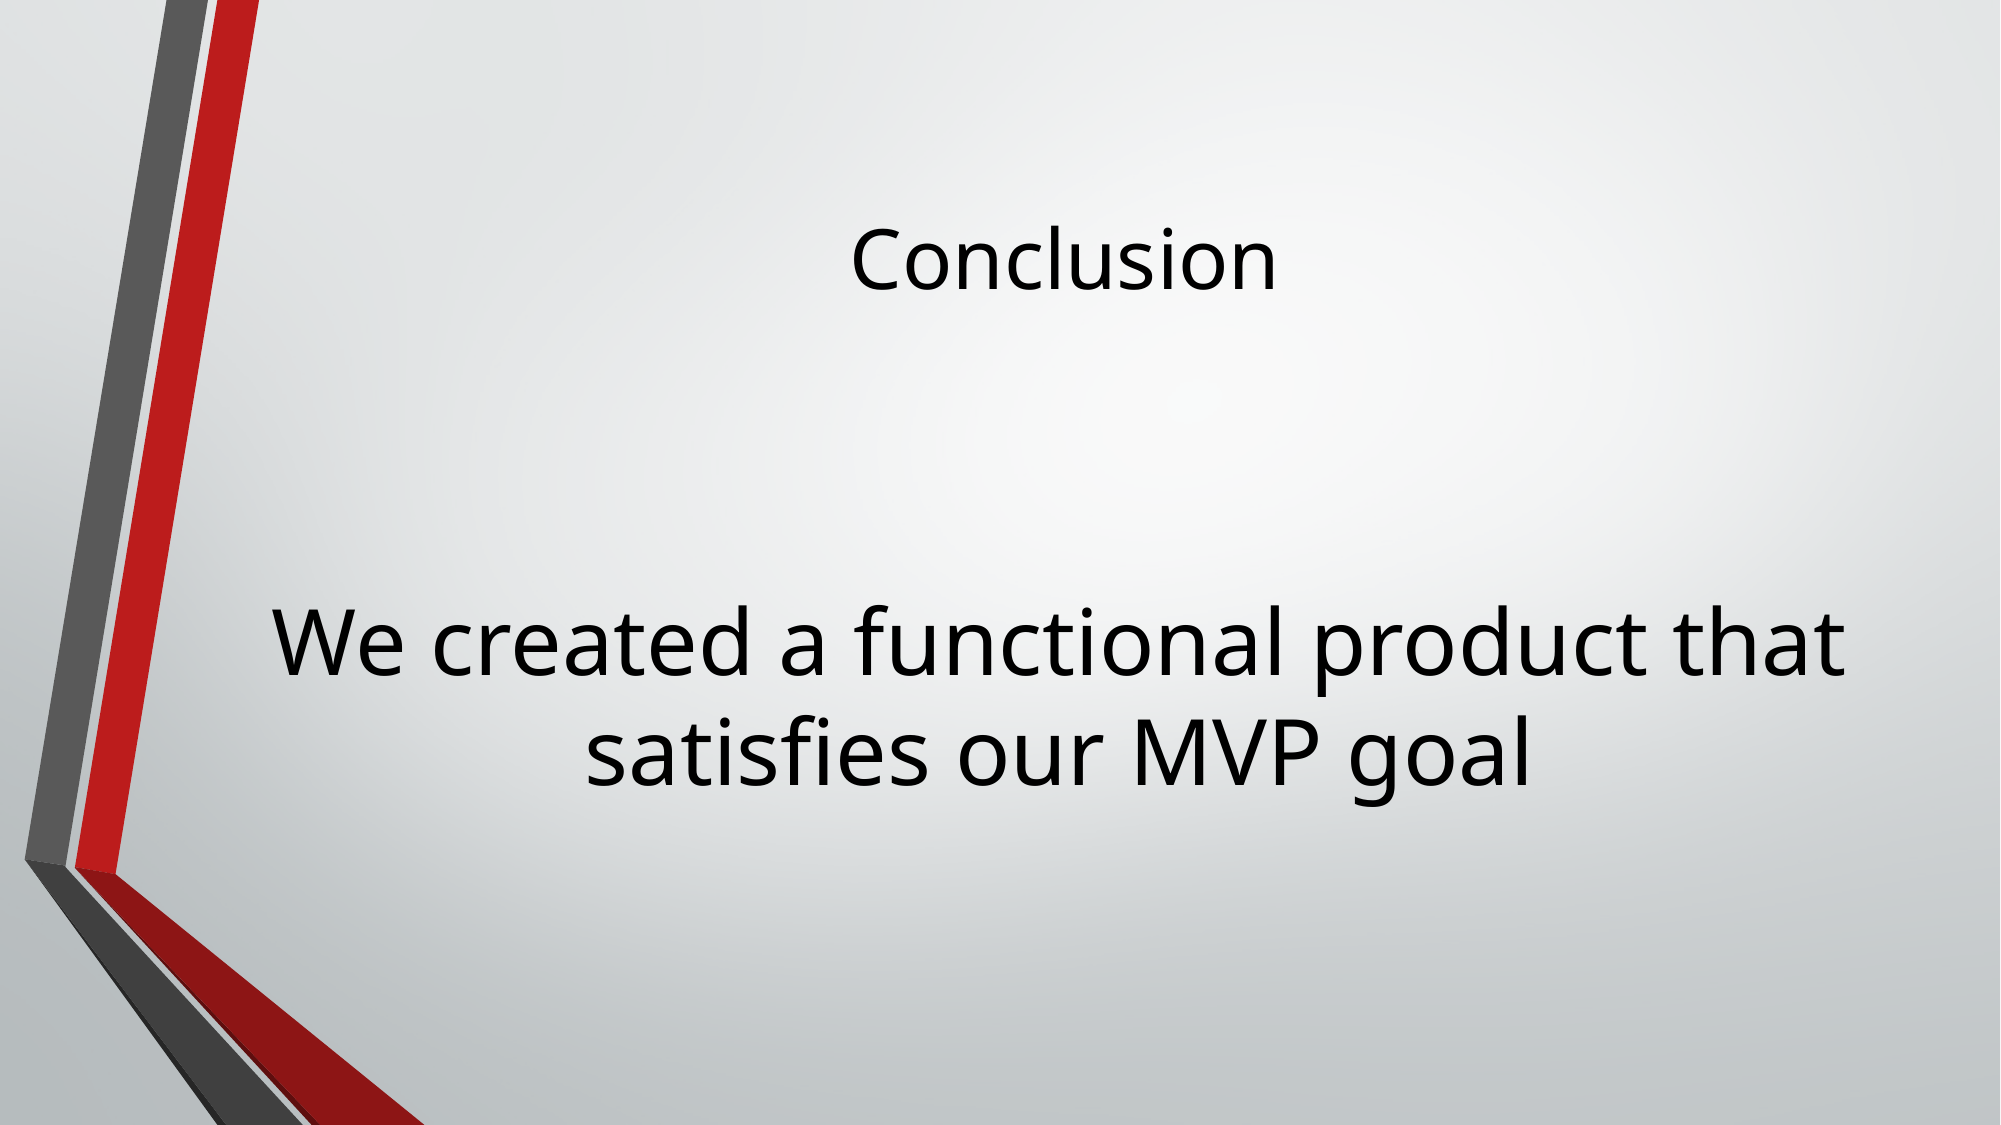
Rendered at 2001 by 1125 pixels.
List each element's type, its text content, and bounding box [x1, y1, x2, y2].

list We created a functional product that satisfies our MVP goal [243, 437, 1876, 950]
title Conclusion [243, 112, 1887, 400]
